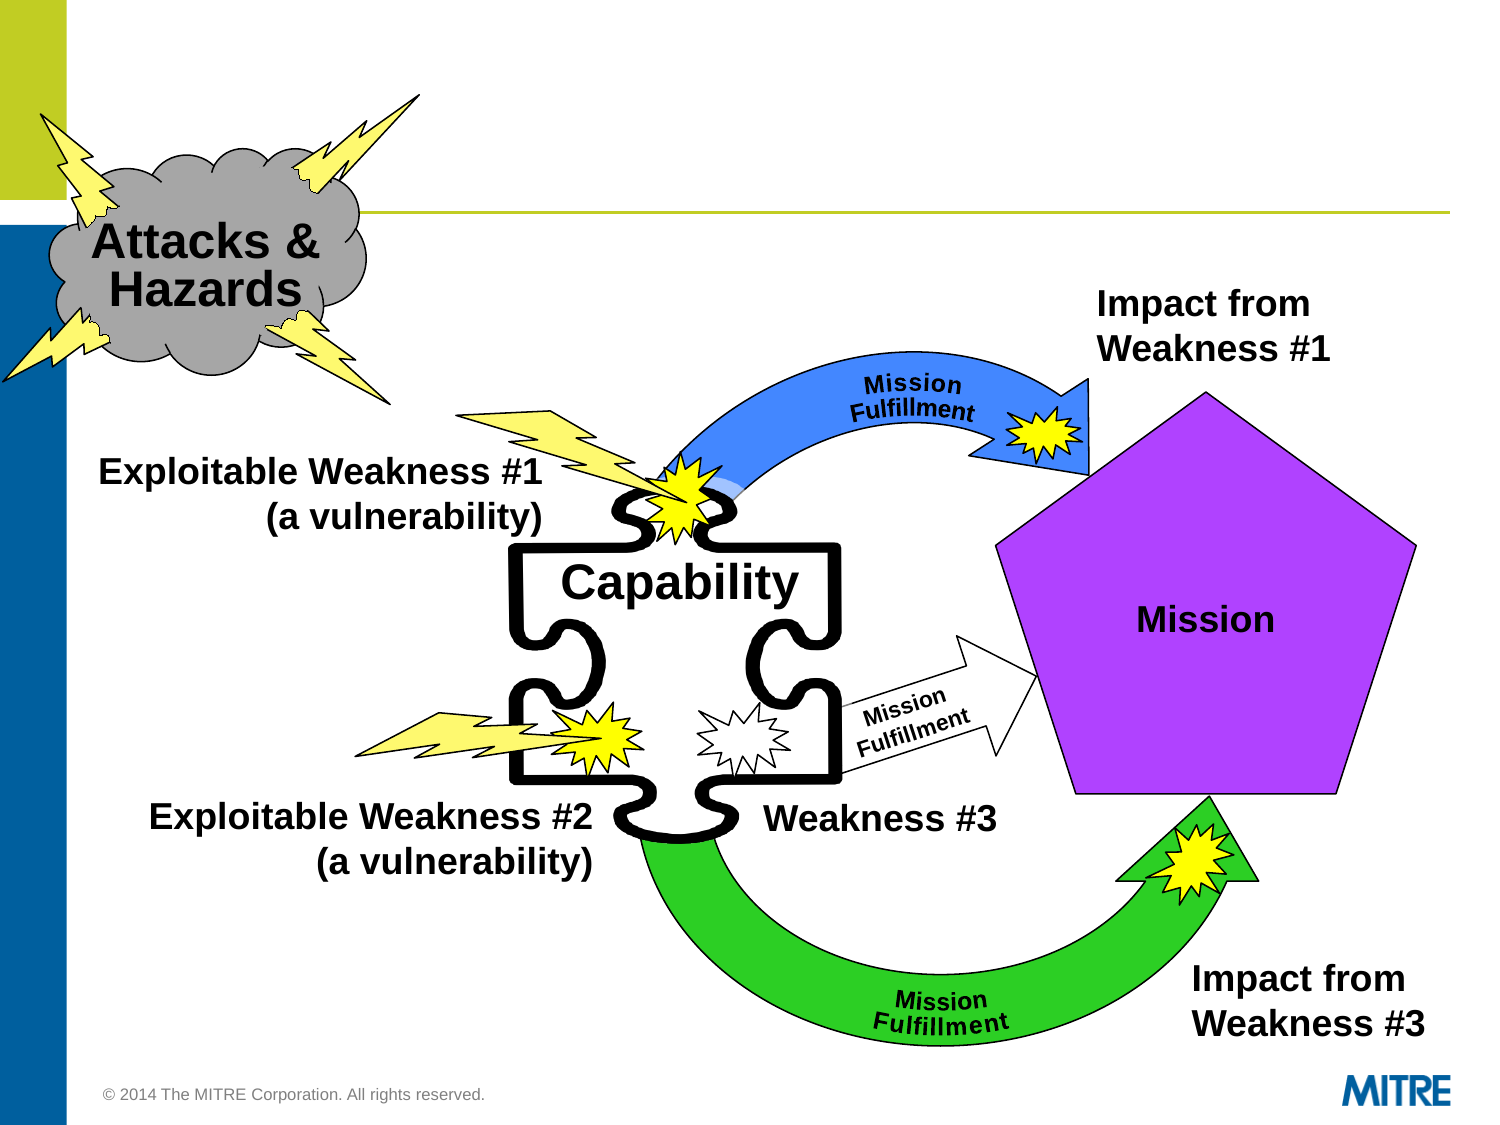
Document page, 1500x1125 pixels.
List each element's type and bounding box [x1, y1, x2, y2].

text_box [17, 59, 405, 399]
picture [1342, 1072, 1453, 1113]
text_box [70, 271, 1443, 1054]
